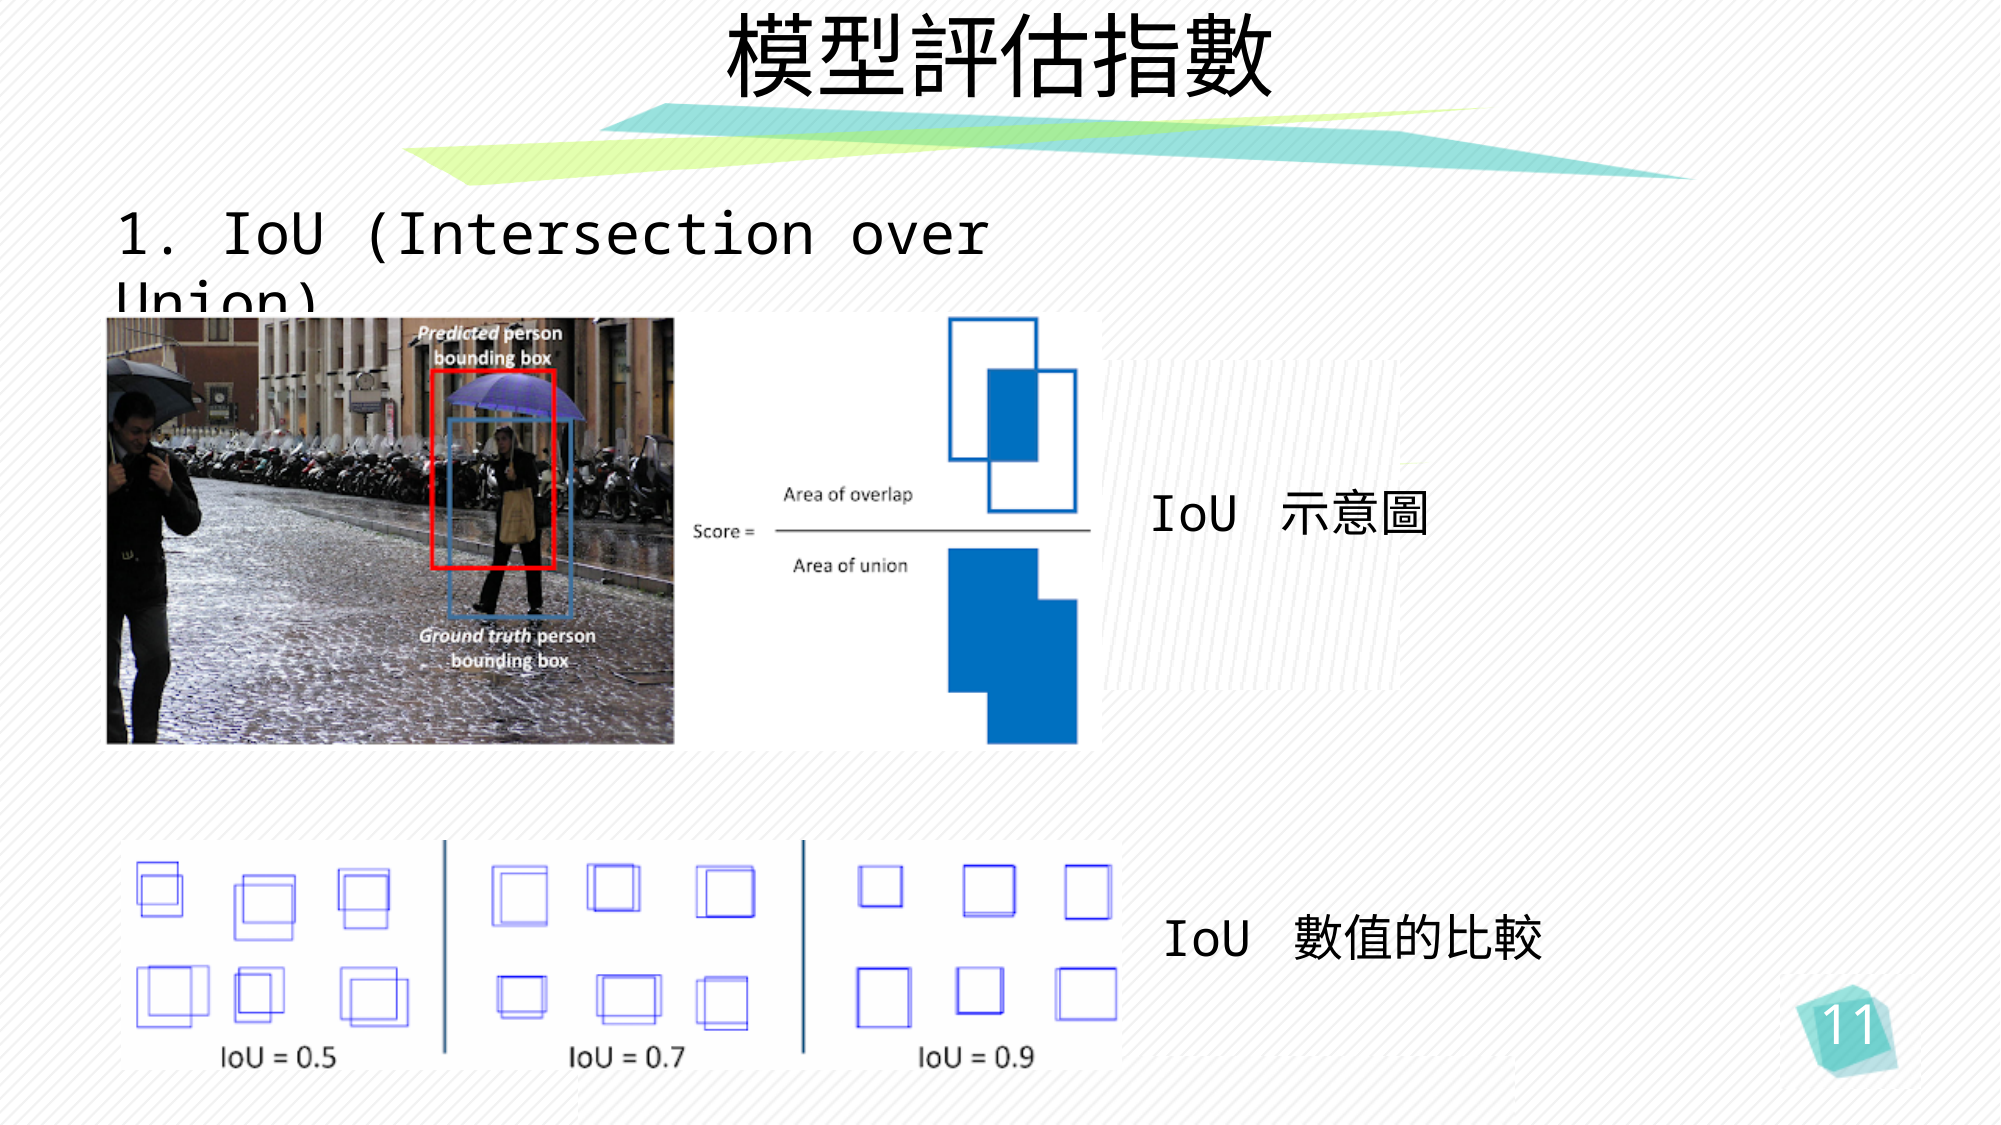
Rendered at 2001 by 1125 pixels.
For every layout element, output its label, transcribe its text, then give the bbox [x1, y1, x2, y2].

picture [0, 0, 2001, 1125]
title 模型評估指數 [0, 0, 2000, 108]
text_box 1. IoU (Intersection over Union) [101, 189, 1186, 344]
text_box IoU 數值的比較 [1146, 899, 1559, 974]
text_box IoU 示意圖 [1405, 473, 1446, 549]
